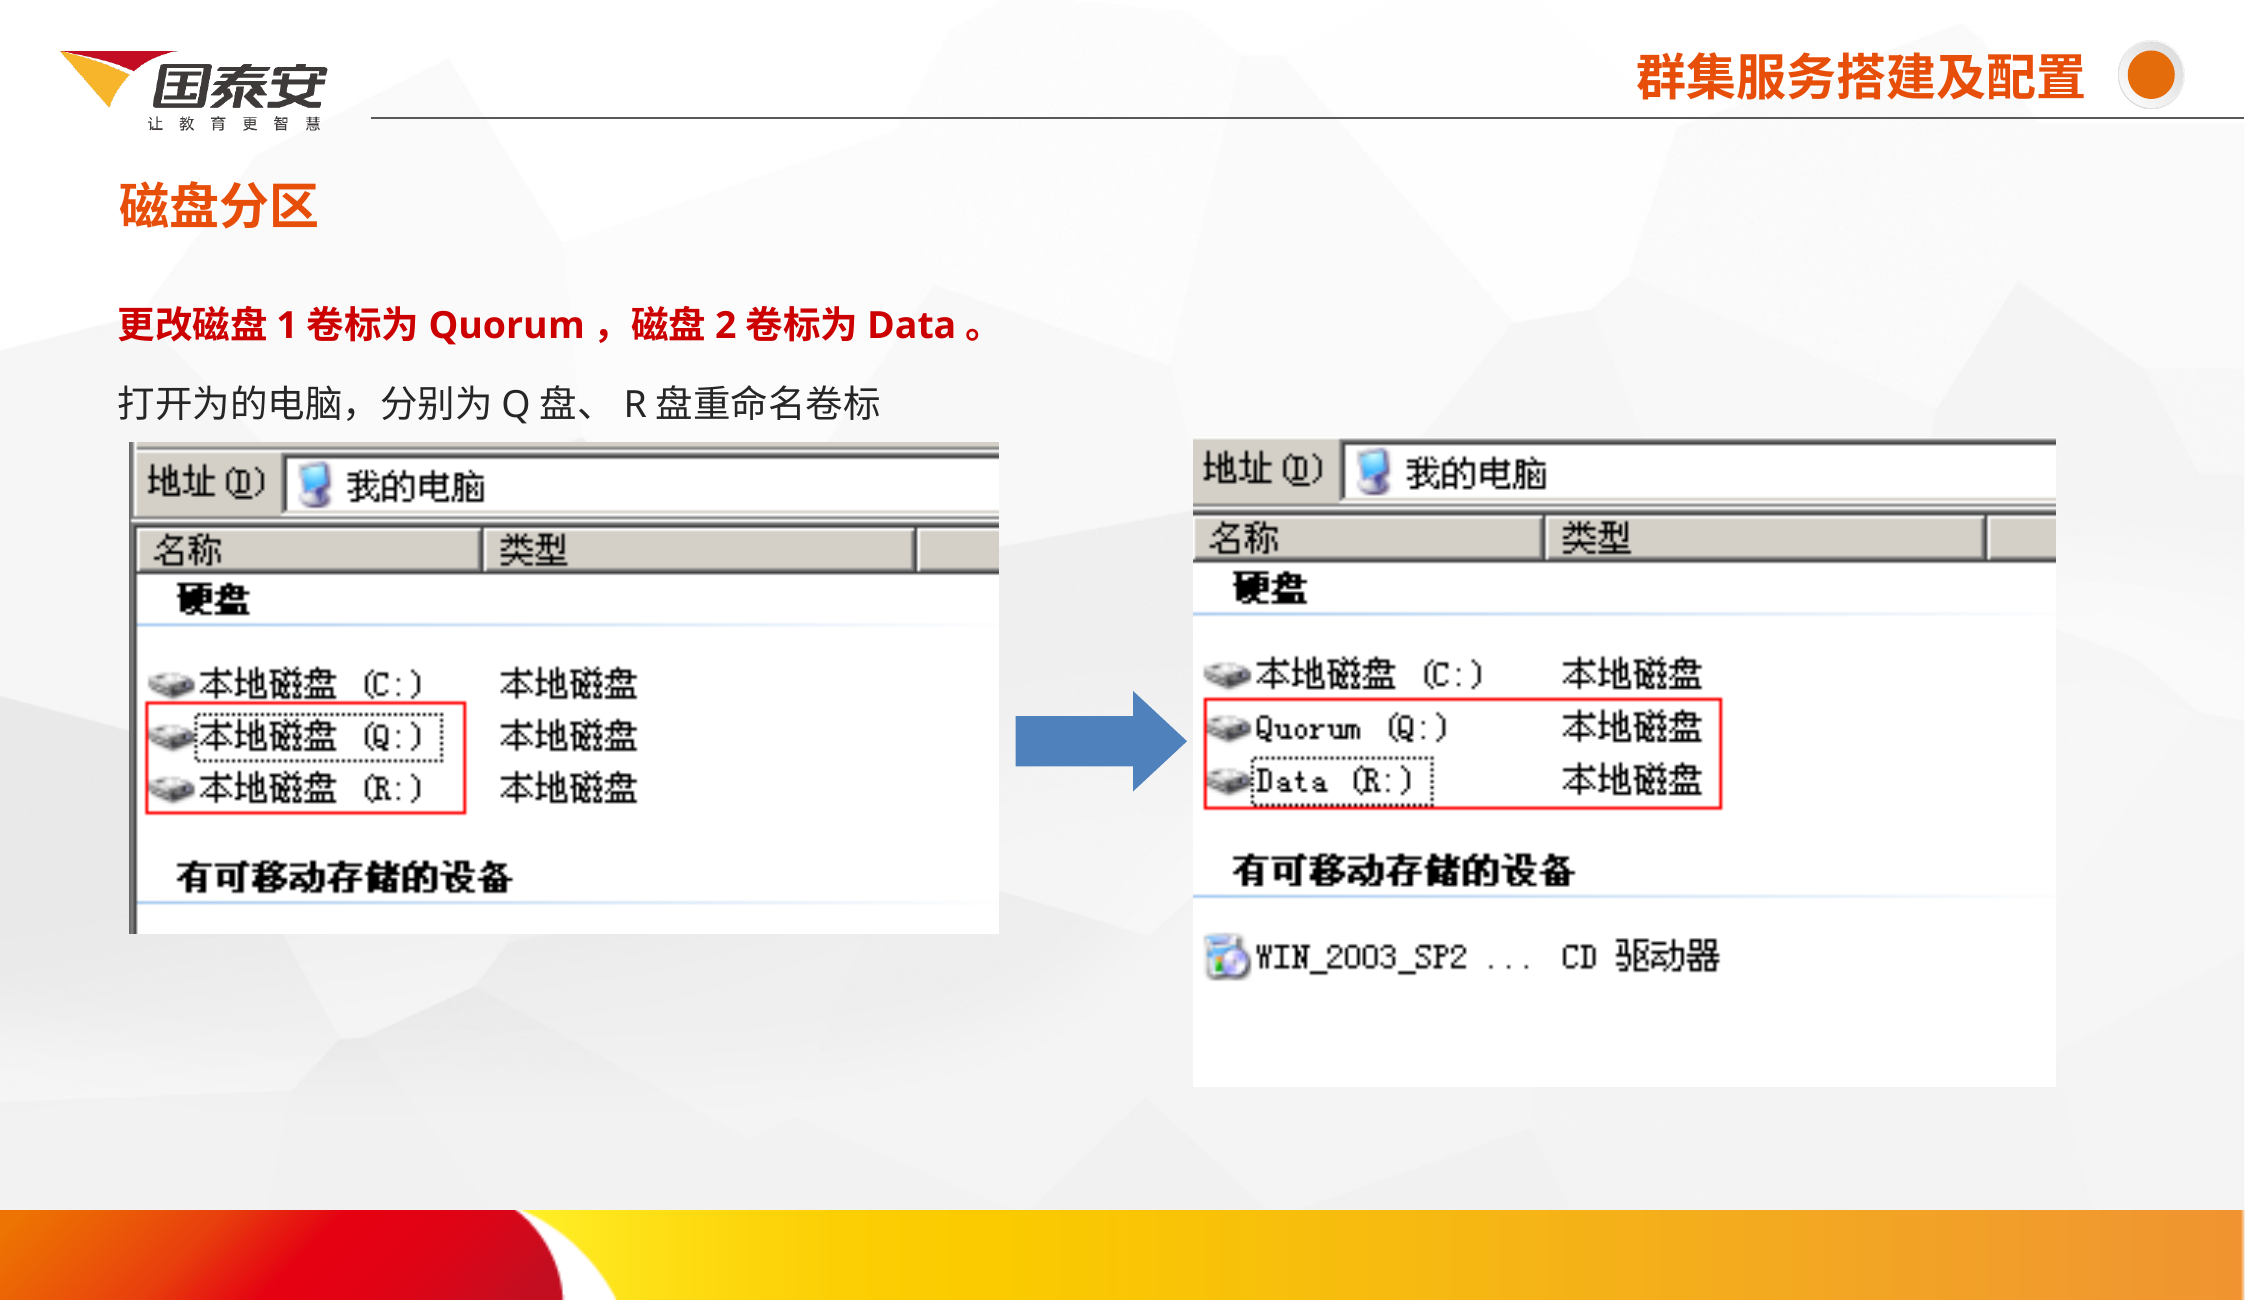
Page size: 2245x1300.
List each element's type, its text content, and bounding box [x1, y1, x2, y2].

list 磁盘分区 [105, 166, 2103, 233]
text_box 更改磁盘1卷标为Quorum，磁盘2卷标为Data。 打开为的电脑，分别为Q盘、R盘重命名卷标 [102, 259, 2150, 438]
text_box [1013, 689, 1188, 794]
picture [0, 0, 2245, 1300]
list 群集服务搭建及配置 [1334, 37, 2101, 121]
